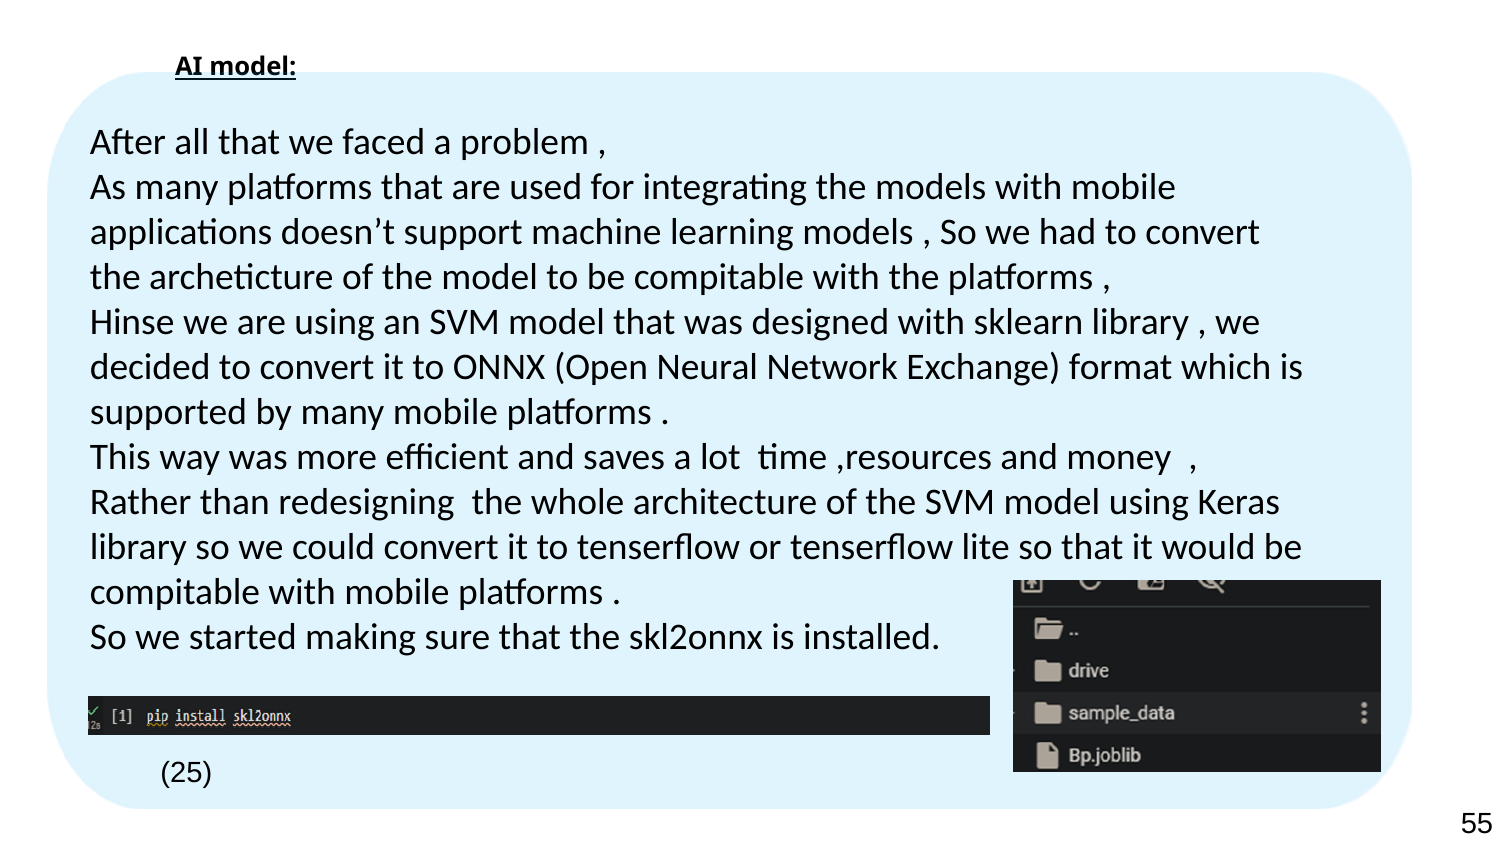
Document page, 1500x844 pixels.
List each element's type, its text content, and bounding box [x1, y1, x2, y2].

picture [47, 72, 1412, 810]
title AI model: [75, 34, 397, 70]
text_box 55 [1446, 797, 1500, 844]
